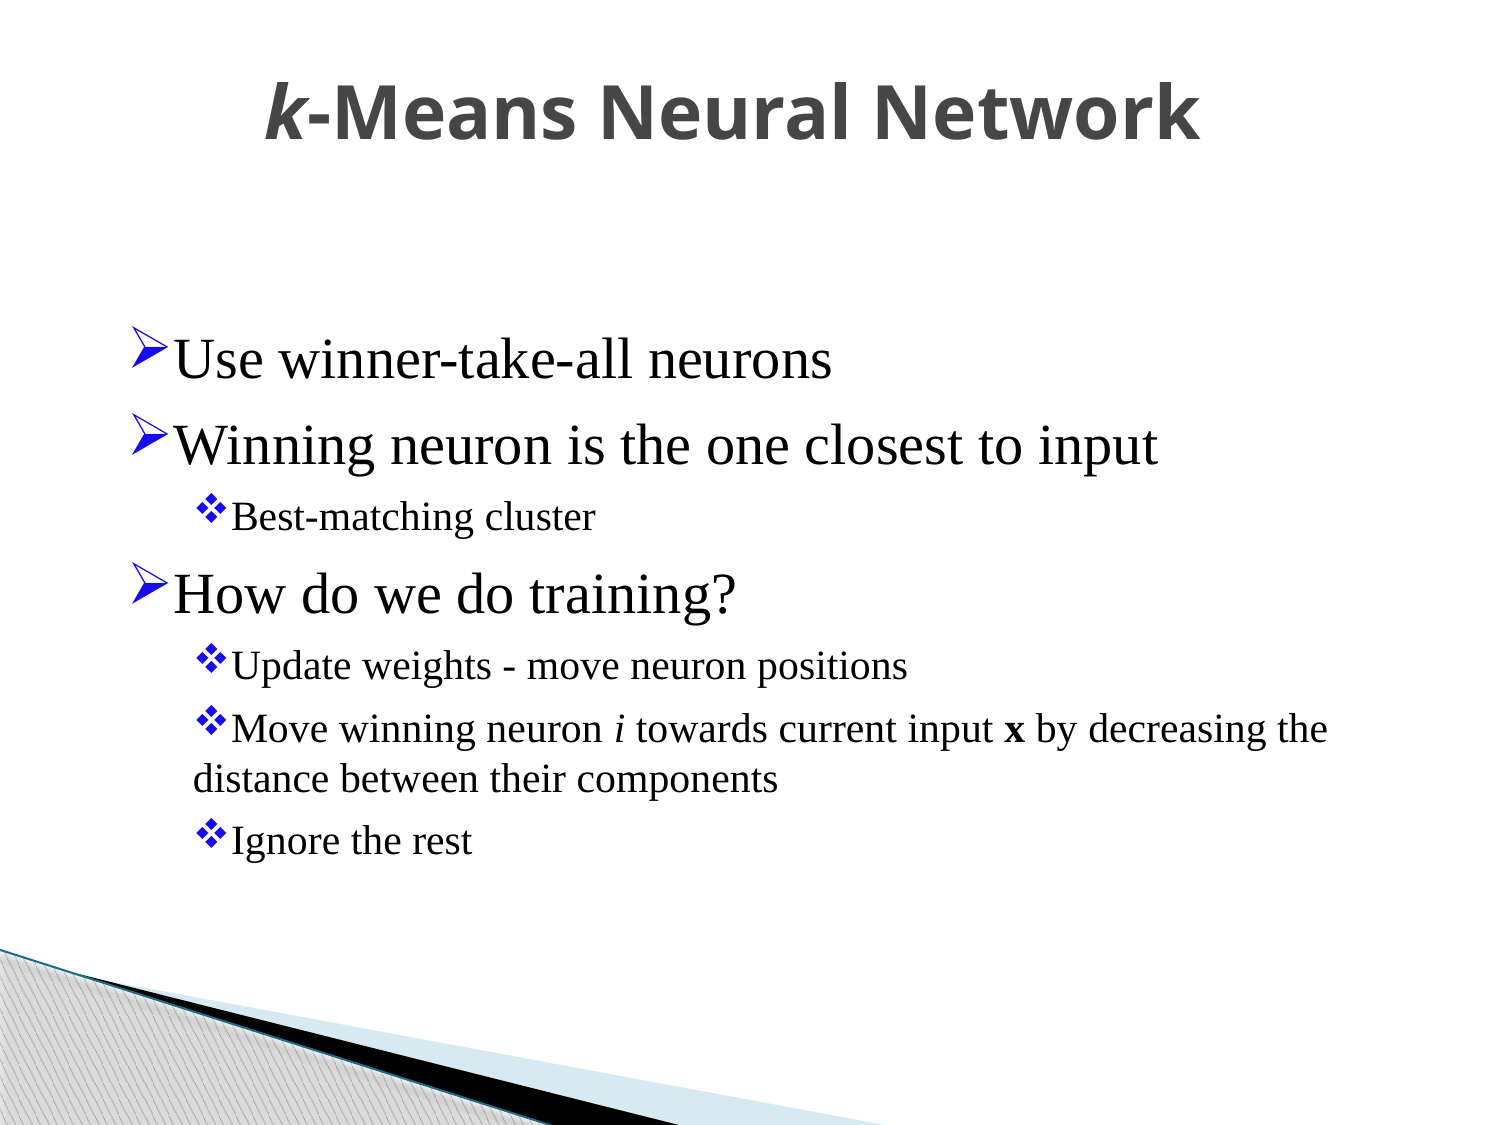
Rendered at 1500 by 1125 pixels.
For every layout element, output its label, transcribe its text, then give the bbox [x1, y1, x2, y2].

title k-Means Neural Network [249, 8, 1375, 211]
list Use winner-take-all neurons Winning neuron is the one closest to input Best-matching cluster How do we do training? Update weights - move neuron positions Move winning neuron i towards current input x by decreasing the distance between their components Ignore the rest [112, 312, 1388, 965]
